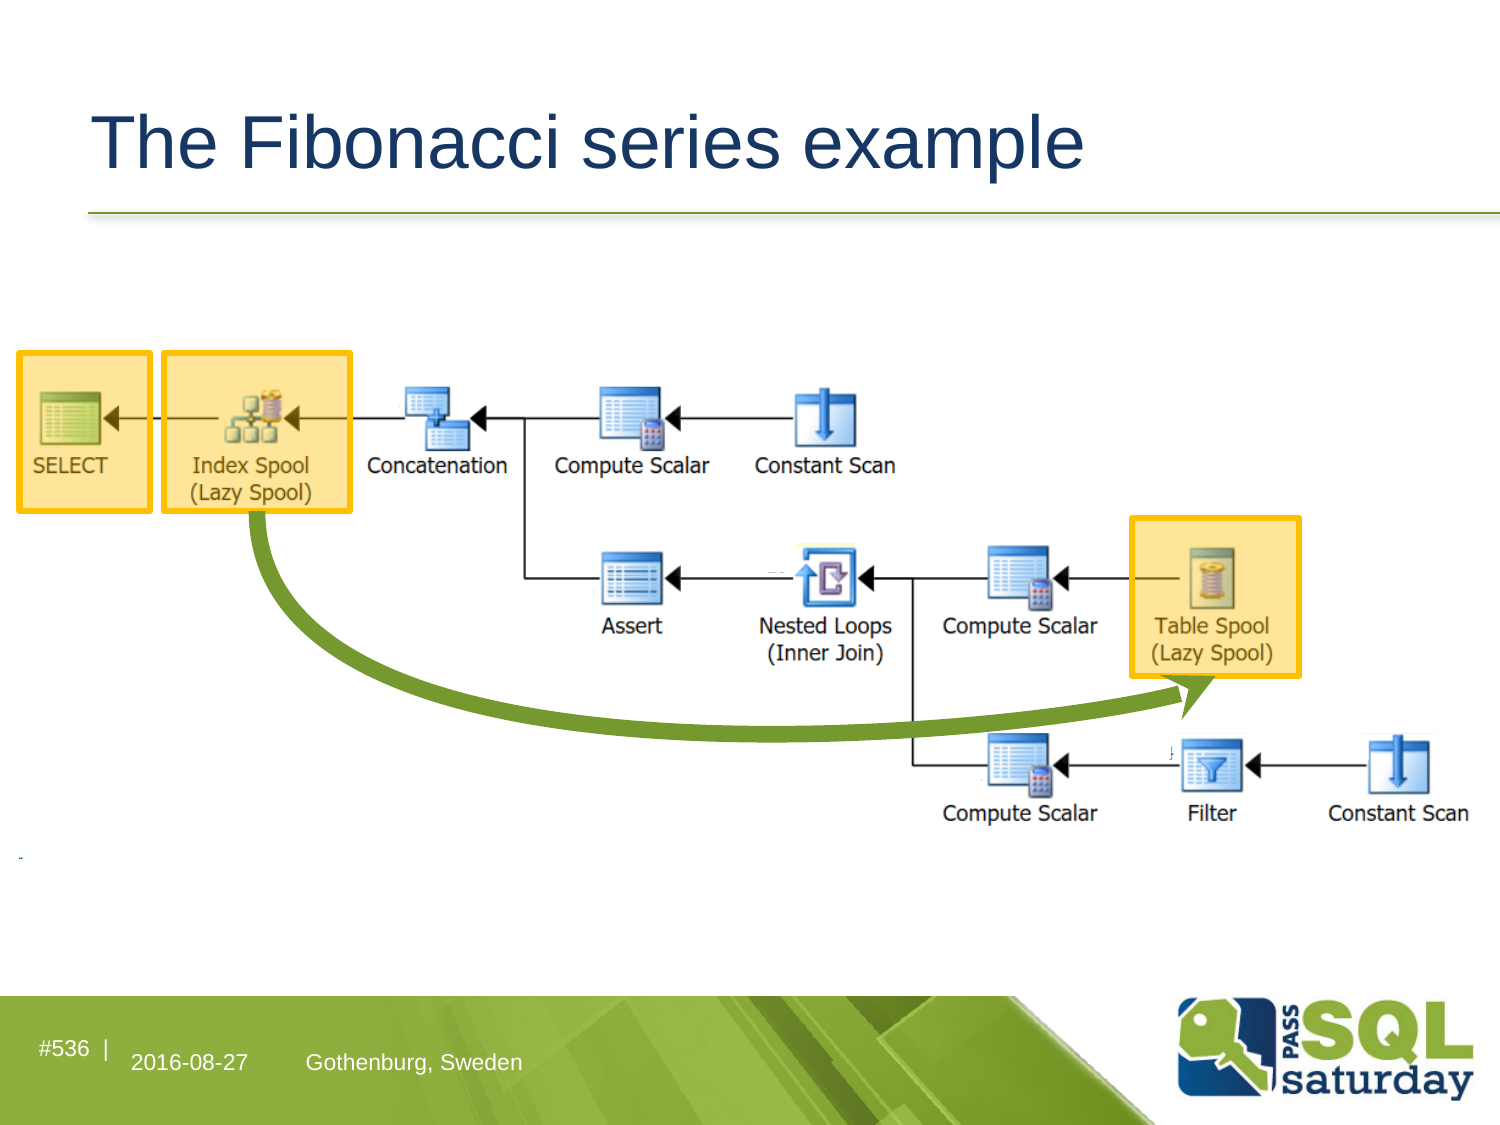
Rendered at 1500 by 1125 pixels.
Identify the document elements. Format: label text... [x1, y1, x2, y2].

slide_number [124, 1031, 279, 1092]
picture [0, 969, 1483, 1125]
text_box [824, 352, 1492, 859]
slide_number #536 | [19, 1031, 124, 1092]
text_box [653, 114, 820, 1074]
footer Gothenburg, Sweden [290, 1031, 751, 1092]
title The Fibonacci series example [75, 45, 1425, 233]
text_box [19, 352, 648, 859]
